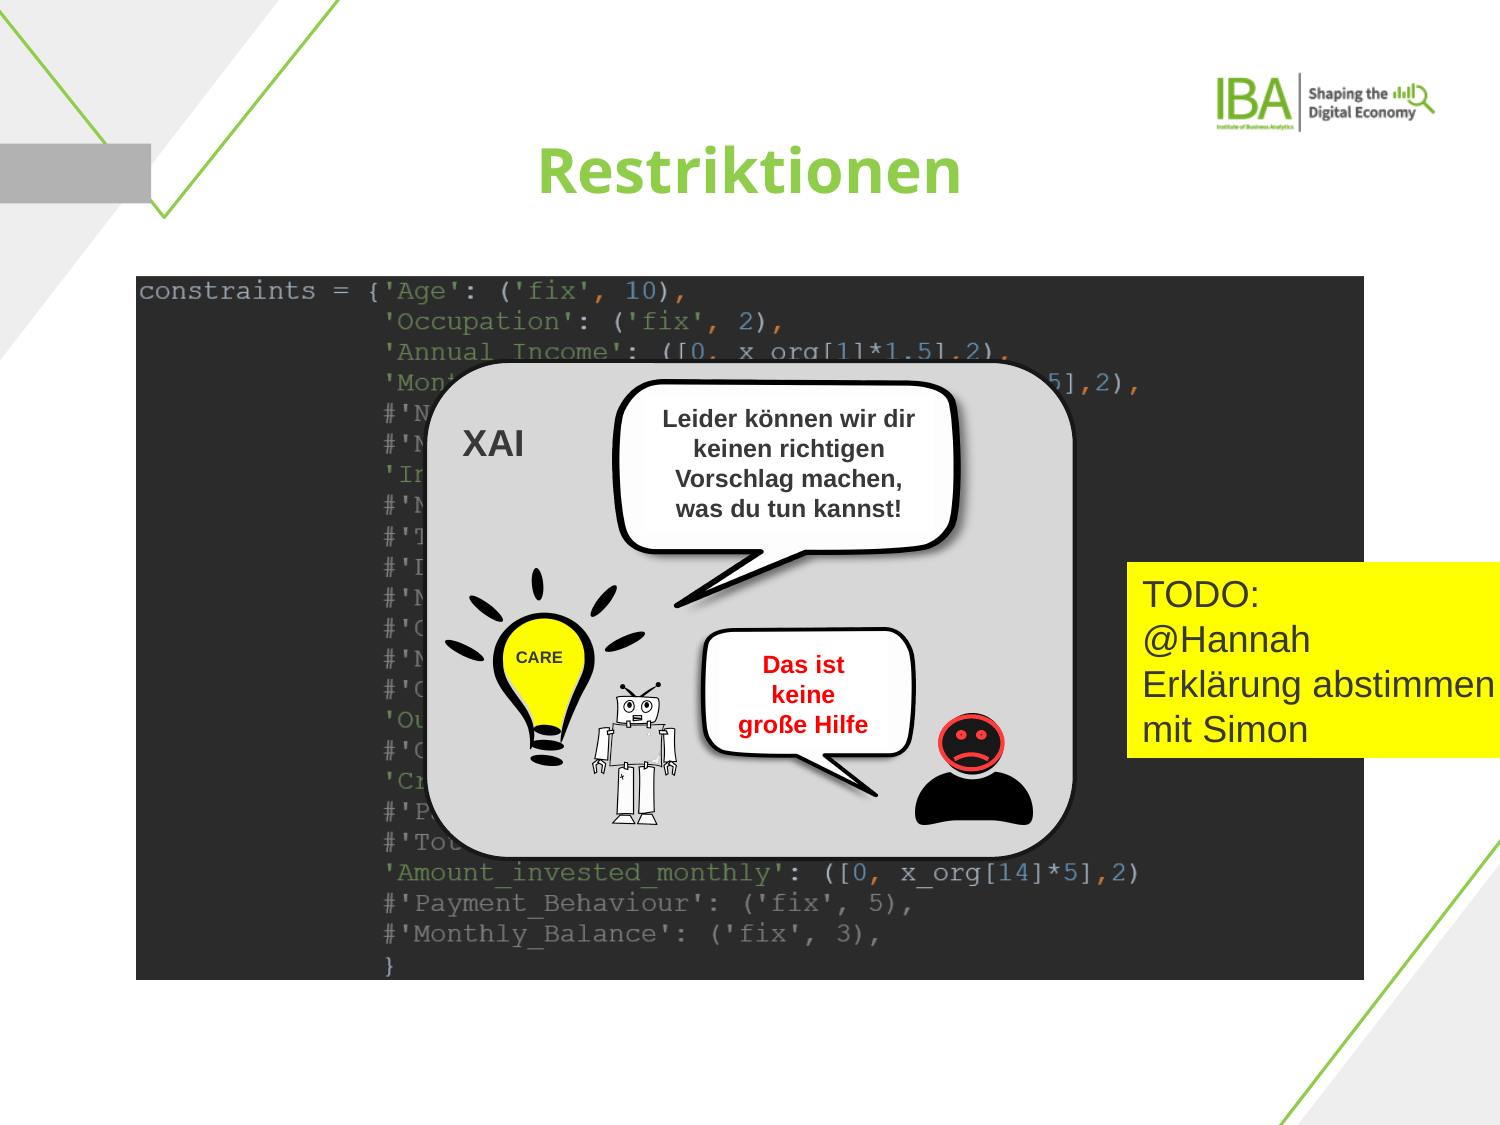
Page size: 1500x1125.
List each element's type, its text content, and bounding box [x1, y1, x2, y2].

picture [1197, 2, 1500, 143]
text_box Hannah [0, 143, 152, 204]
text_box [424, 360, 1076, 860]
picture [136, 275, 1364, 980]
text_box TODO: @Hannah Erklärung abstimmen mit Simon [1369, 562, 1500, 758]
title Restriktionen [146, 116, 1354, 232]
